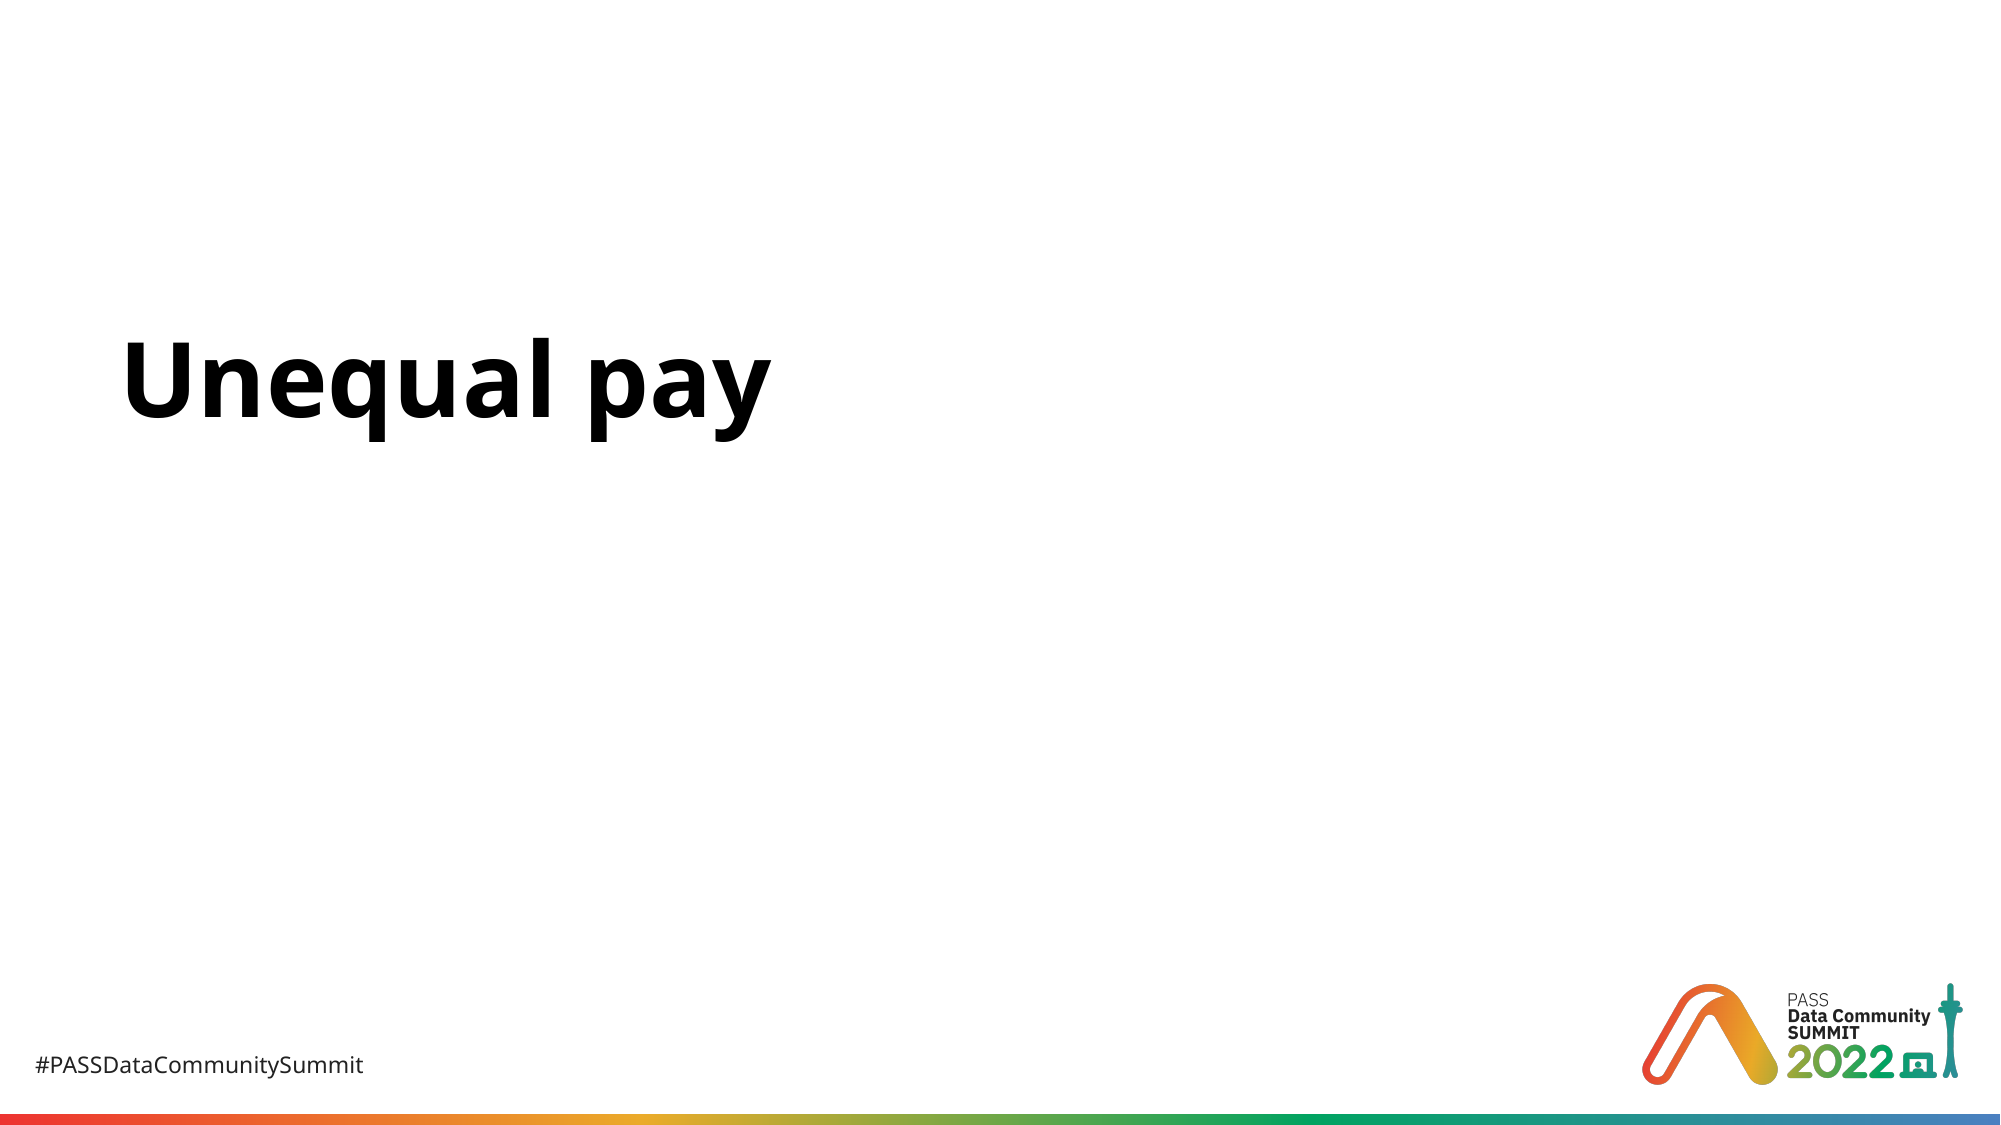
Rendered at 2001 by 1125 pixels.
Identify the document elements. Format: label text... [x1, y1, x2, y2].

title Unequal pay [104, 320, 1650, 538]
picture [1642, 983, 1963, 1085]
picture [0, 1114, 2000, 1125]
